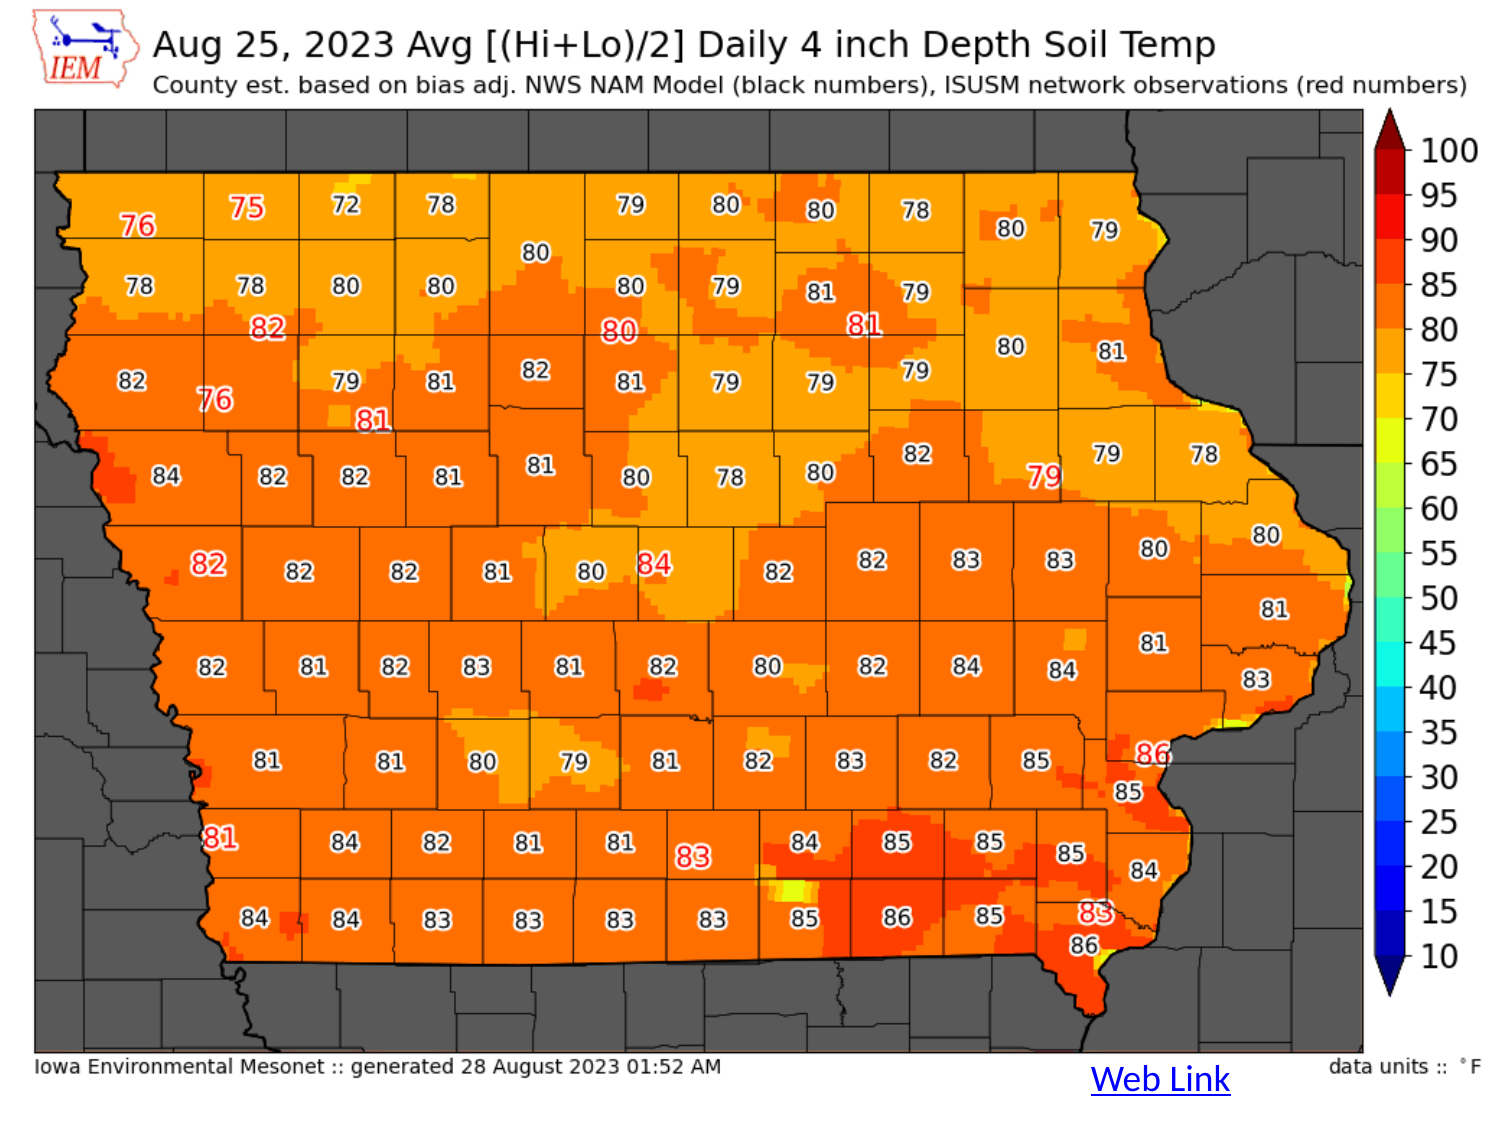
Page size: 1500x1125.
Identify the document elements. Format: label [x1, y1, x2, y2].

list [20, 0, 1499, 1107]
